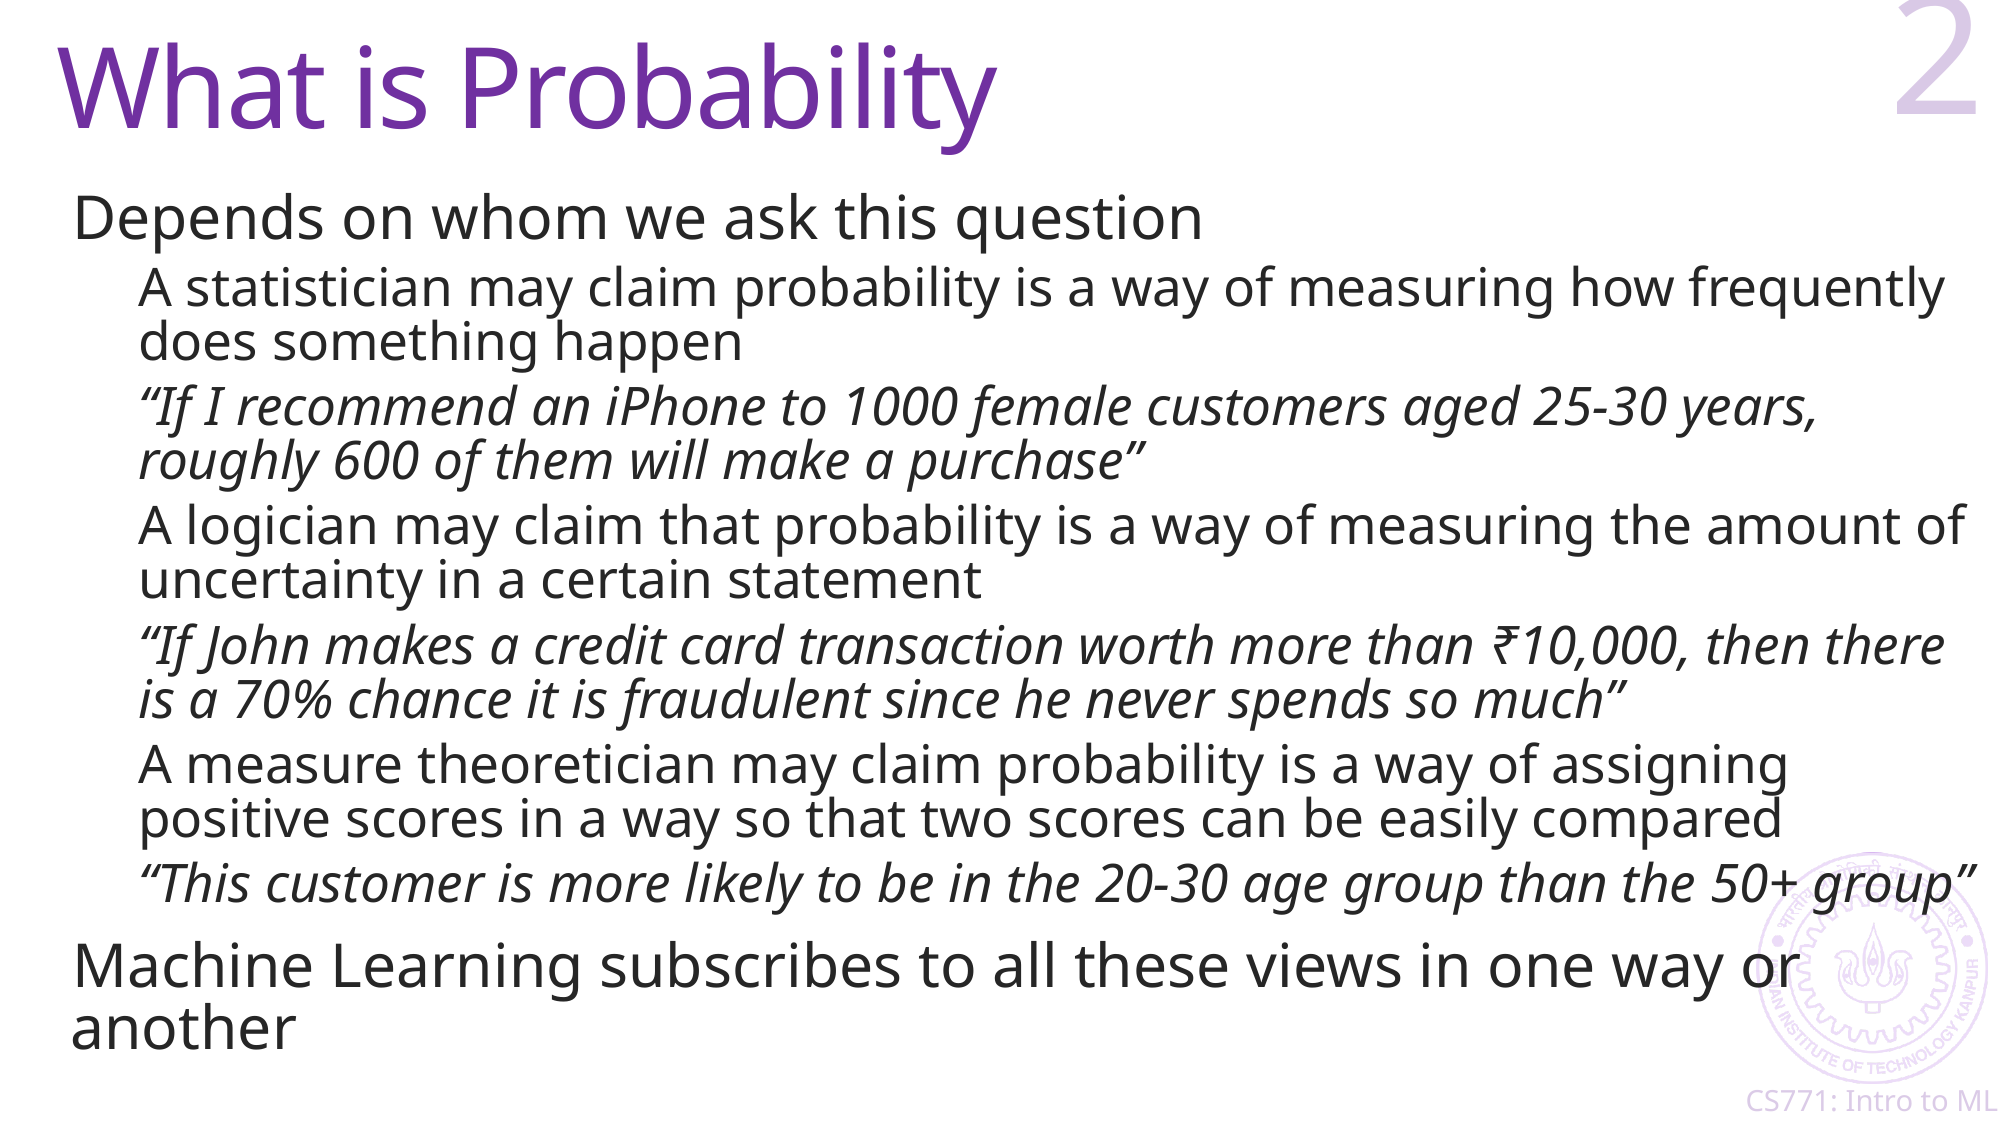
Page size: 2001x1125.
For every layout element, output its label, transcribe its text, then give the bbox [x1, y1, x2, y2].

list Depends on whom we ask this question A statistician may claim probability is a way of measuring how frequently does something happen “If I recommend an iPhone to 1000 female customers aged 25-30 years, roughly 600 of them will make a purchase” A logician may claim that probability is a way of measuring the amount of uncertainty in a certain statement “If John makes a credit card transaction worth more than ₹10,000, then there is a 70% chance it is fraudulent since he never spends so much” A measure theoretician may claim probability is a way of assigning positive scores in a way so that two scores can be easily compared “This customer is more likely to be in the 20-30 age group than the 50+ group” Machine Learning subscribes to all these views in one way or another [41, 182, 2000, 1125]
slide_number 2 [1520, 6, 2000, 183]
title What is Probability [41, 5, 1945, 182]
